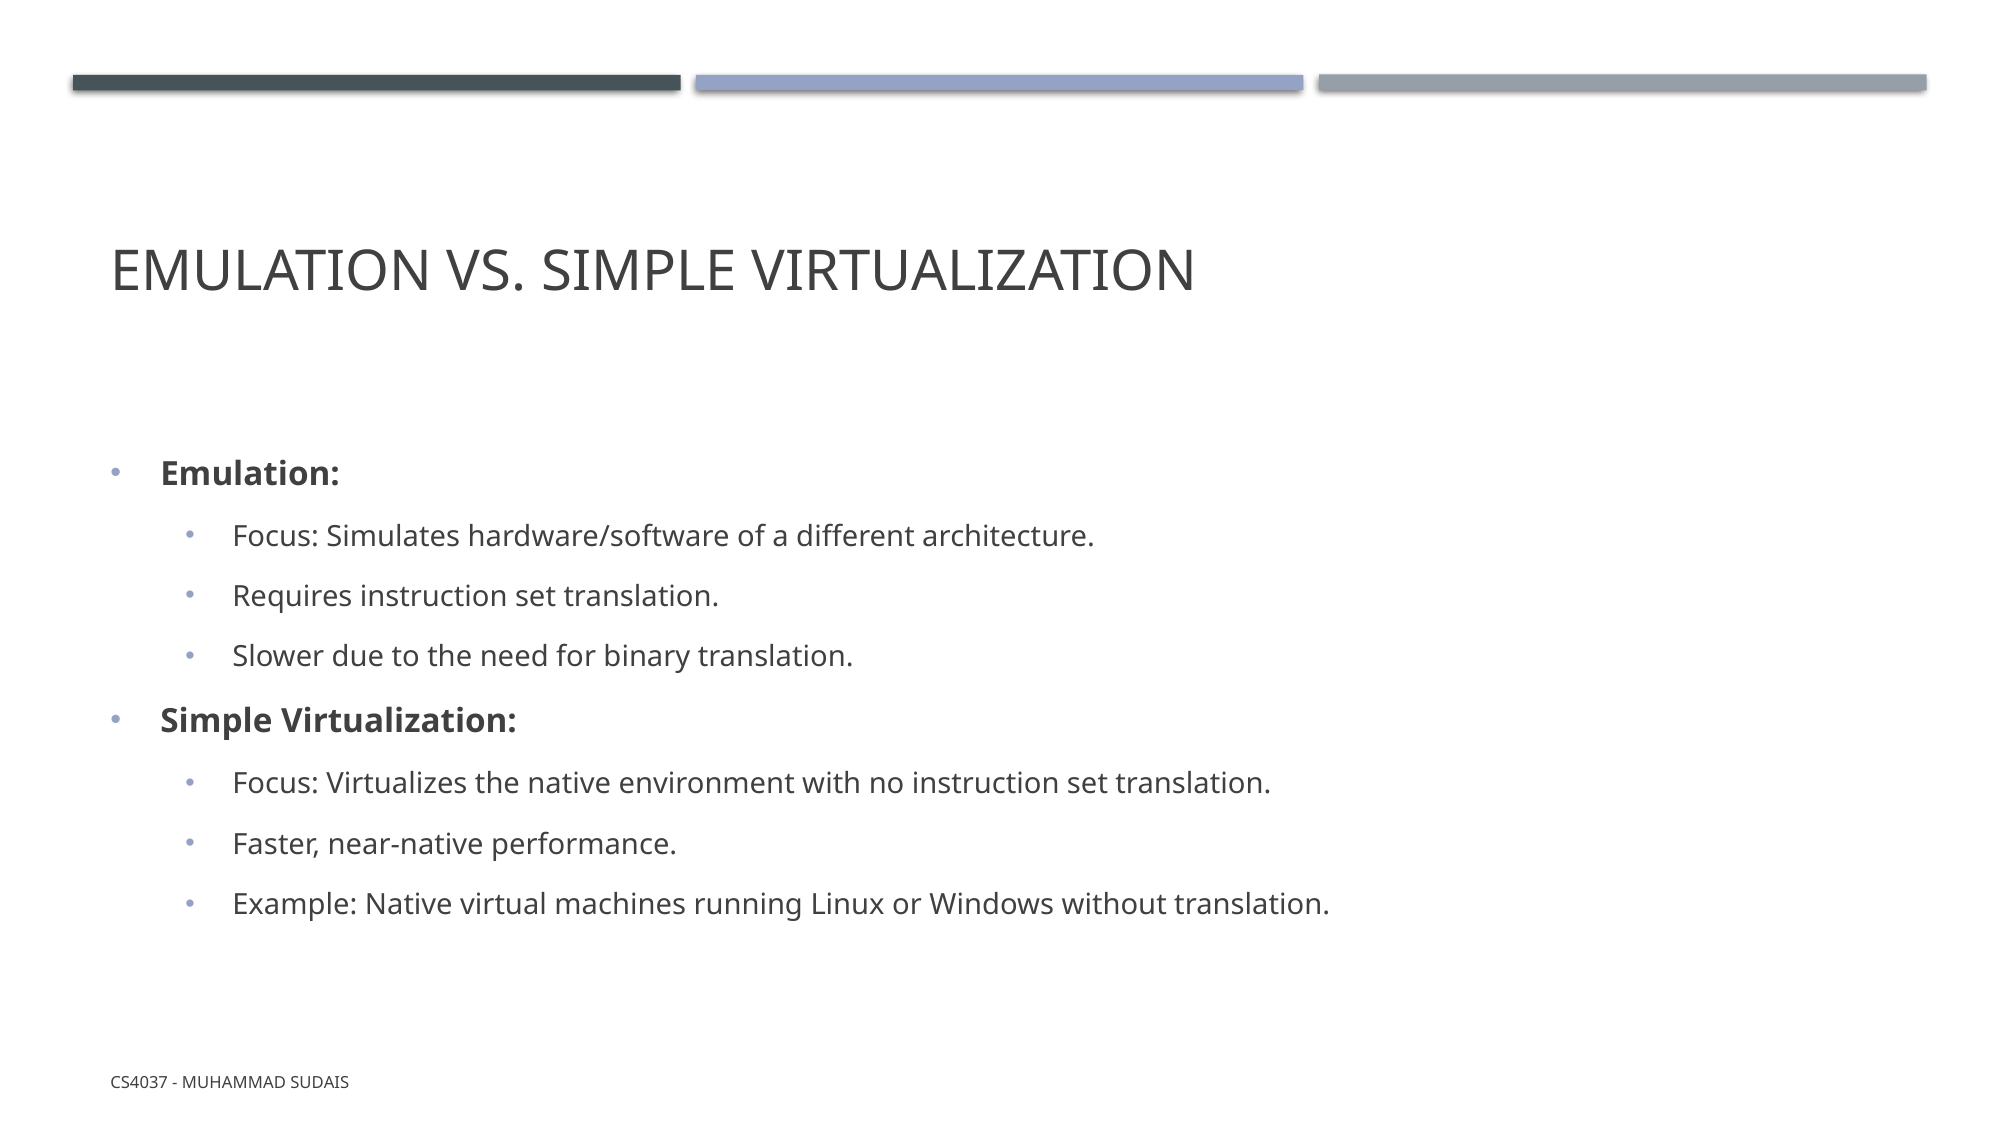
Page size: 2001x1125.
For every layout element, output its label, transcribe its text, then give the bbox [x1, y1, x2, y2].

footer CS4037 - Muhammad Sudais [95, 1053, 1230, 1114]
title Emulation vs. Simple Virtualization [95, 115, 1905, 311]
list Emulation: Focus: Simulates hardware/software of a different architecture. Requires instruction set translation. Slower due to the need for binary translation. Simple Virtualization: Focus: Virtualizes the native environment with no instruction set translation. Faster, near-native performance. Example: Native virtual machines running Linux or Windows without translation. [95, 383, 1905, 981]
